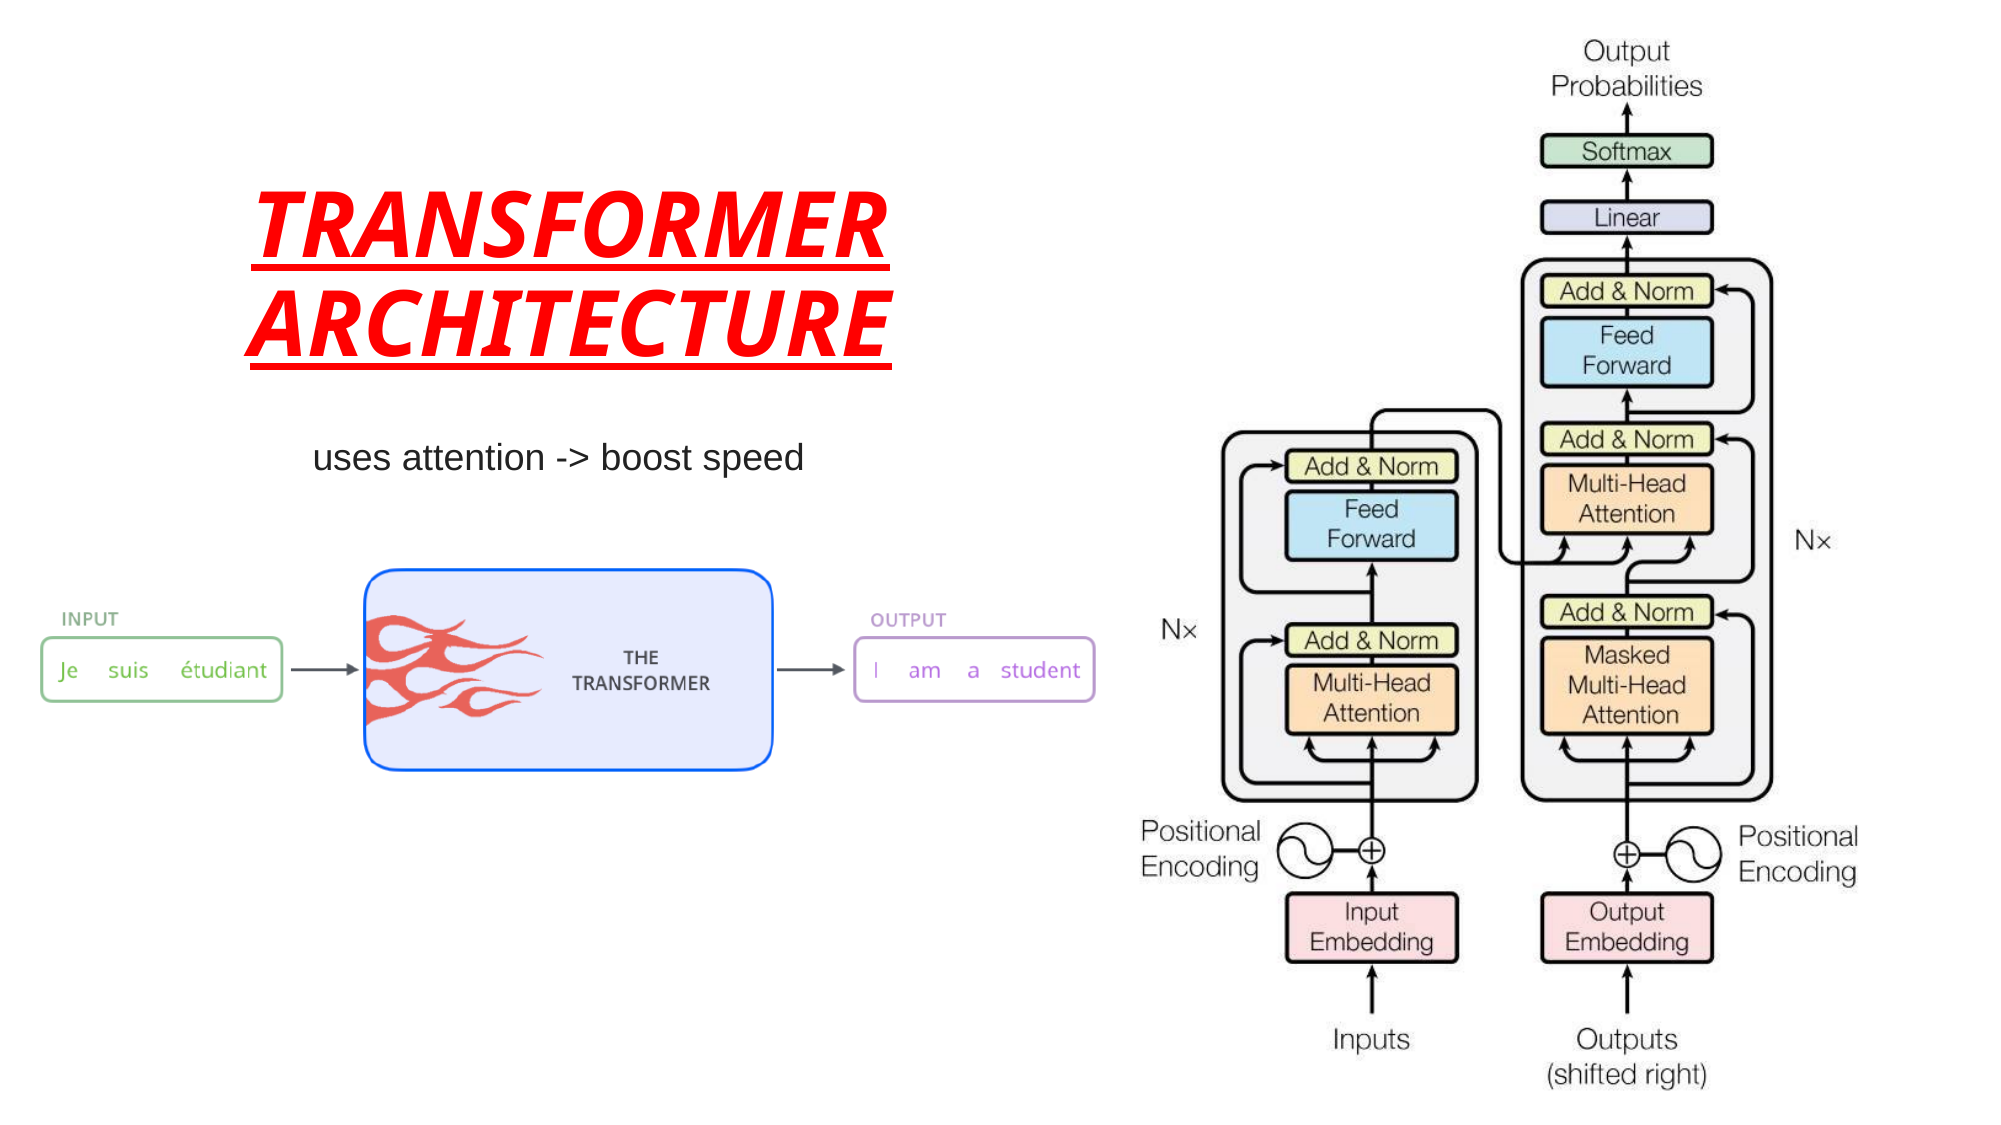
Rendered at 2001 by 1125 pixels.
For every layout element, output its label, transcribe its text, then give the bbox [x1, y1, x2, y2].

text_box uses attention -> boost speed [297, 425, 844, 486]
picture [39, 0, 1927, 1125]
title TRANSFORMER ARCHITECTURE [105, 154, 1037, 400]
